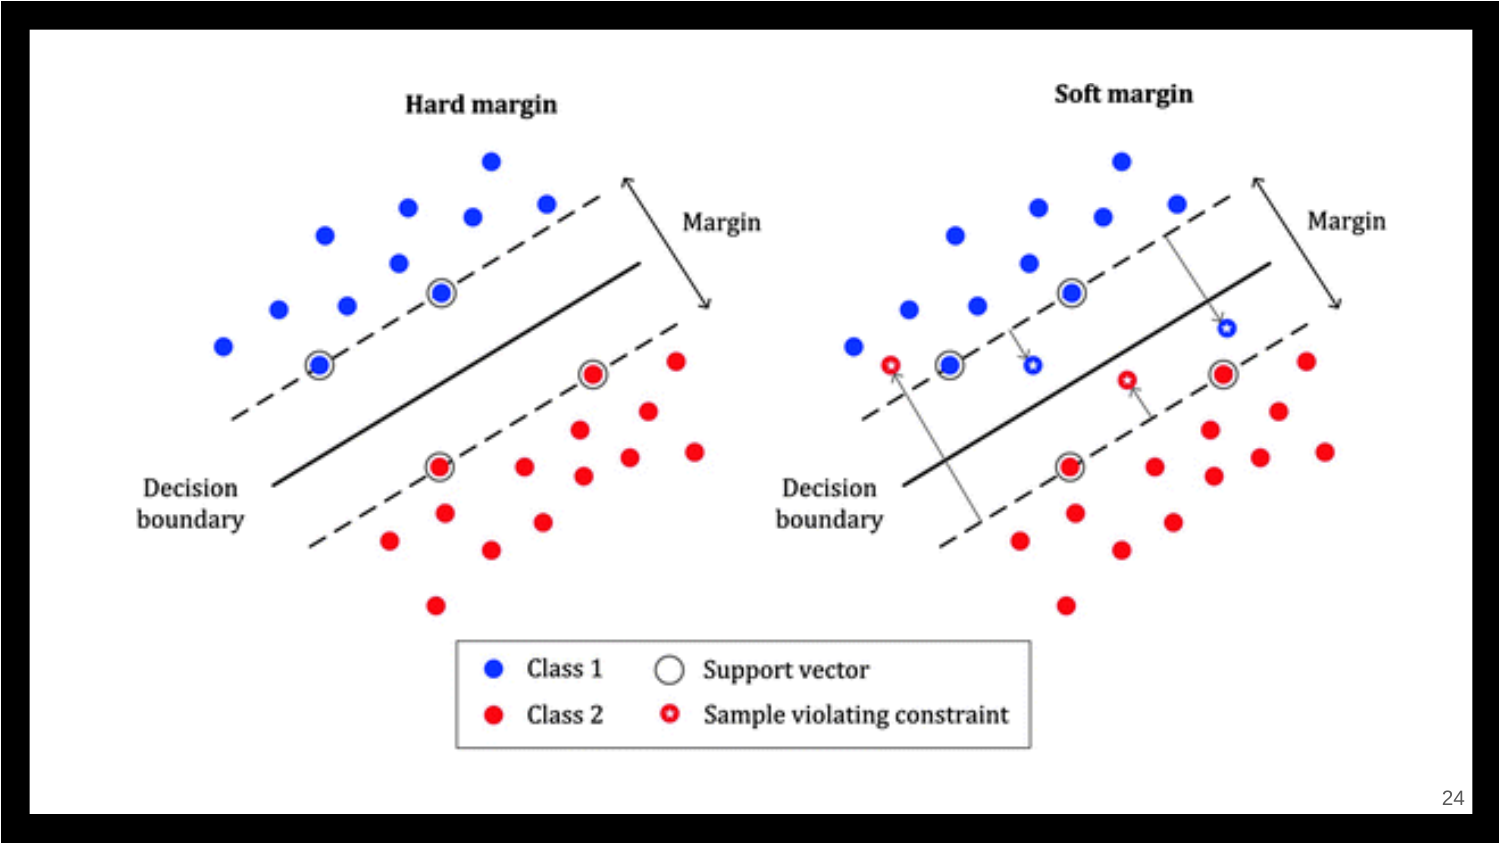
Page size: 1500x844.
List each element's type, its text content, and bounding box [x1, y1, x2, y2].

slide_number ‹#› [1389, 764, 1480, 830]
picture [135, 83, 1391, 761]
